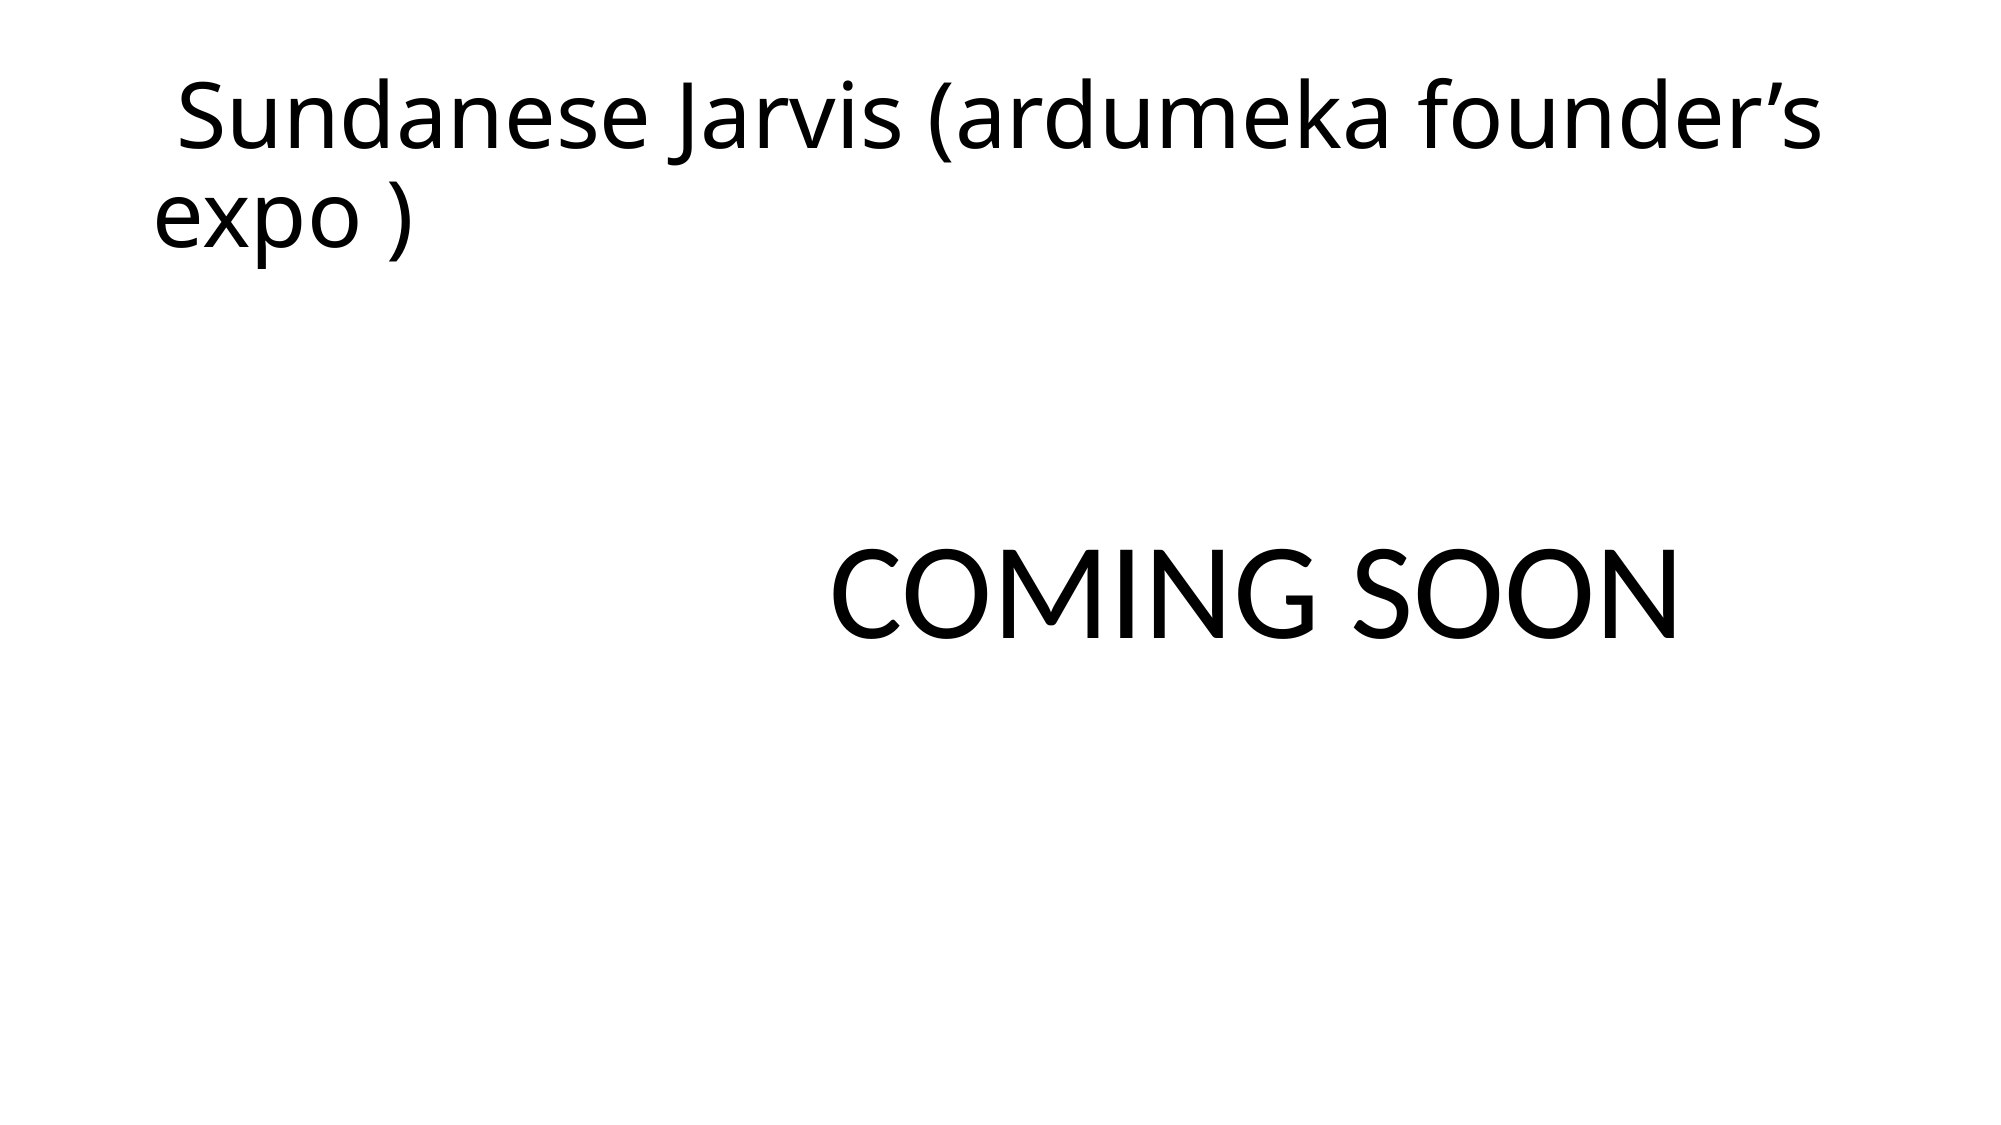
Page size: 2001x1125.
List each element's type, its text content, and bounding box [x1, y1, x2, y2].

text_box COMING SOON [814, 493, 1780, 674]
title Sundanese Jarvis (ardumeka founder’s expo ) [137, 59, 1863, 278]
